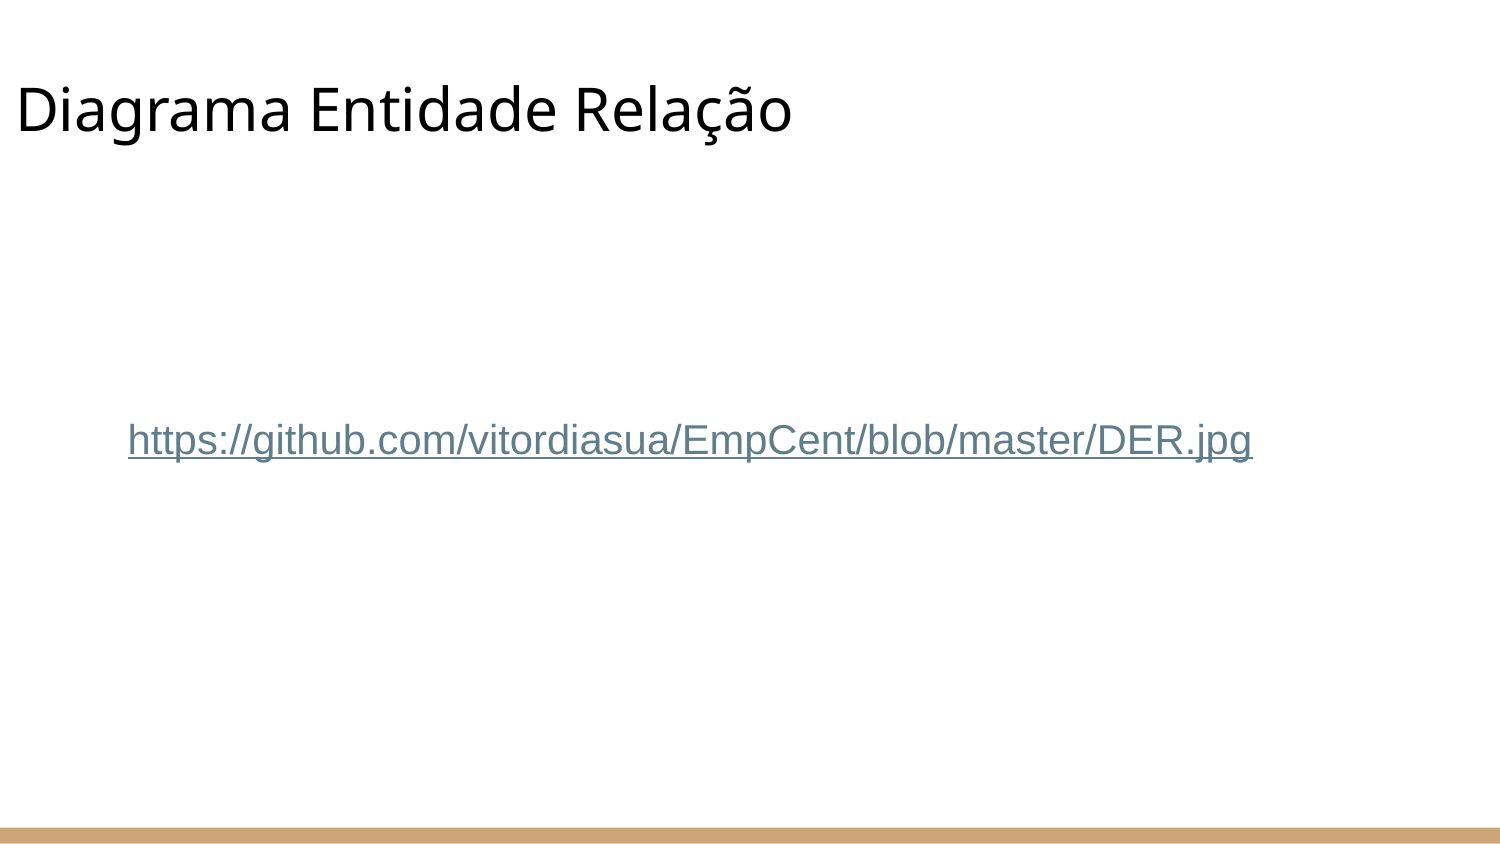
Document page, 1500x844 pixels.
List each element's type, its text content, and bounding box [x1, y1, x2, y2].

text_box https://github.com/vitordiasua/EmpCent/blob/master/DER.jpg [112, 397, 1324, 478]
title Diagrama Entidade Relação [0, 0, 837, 159]
